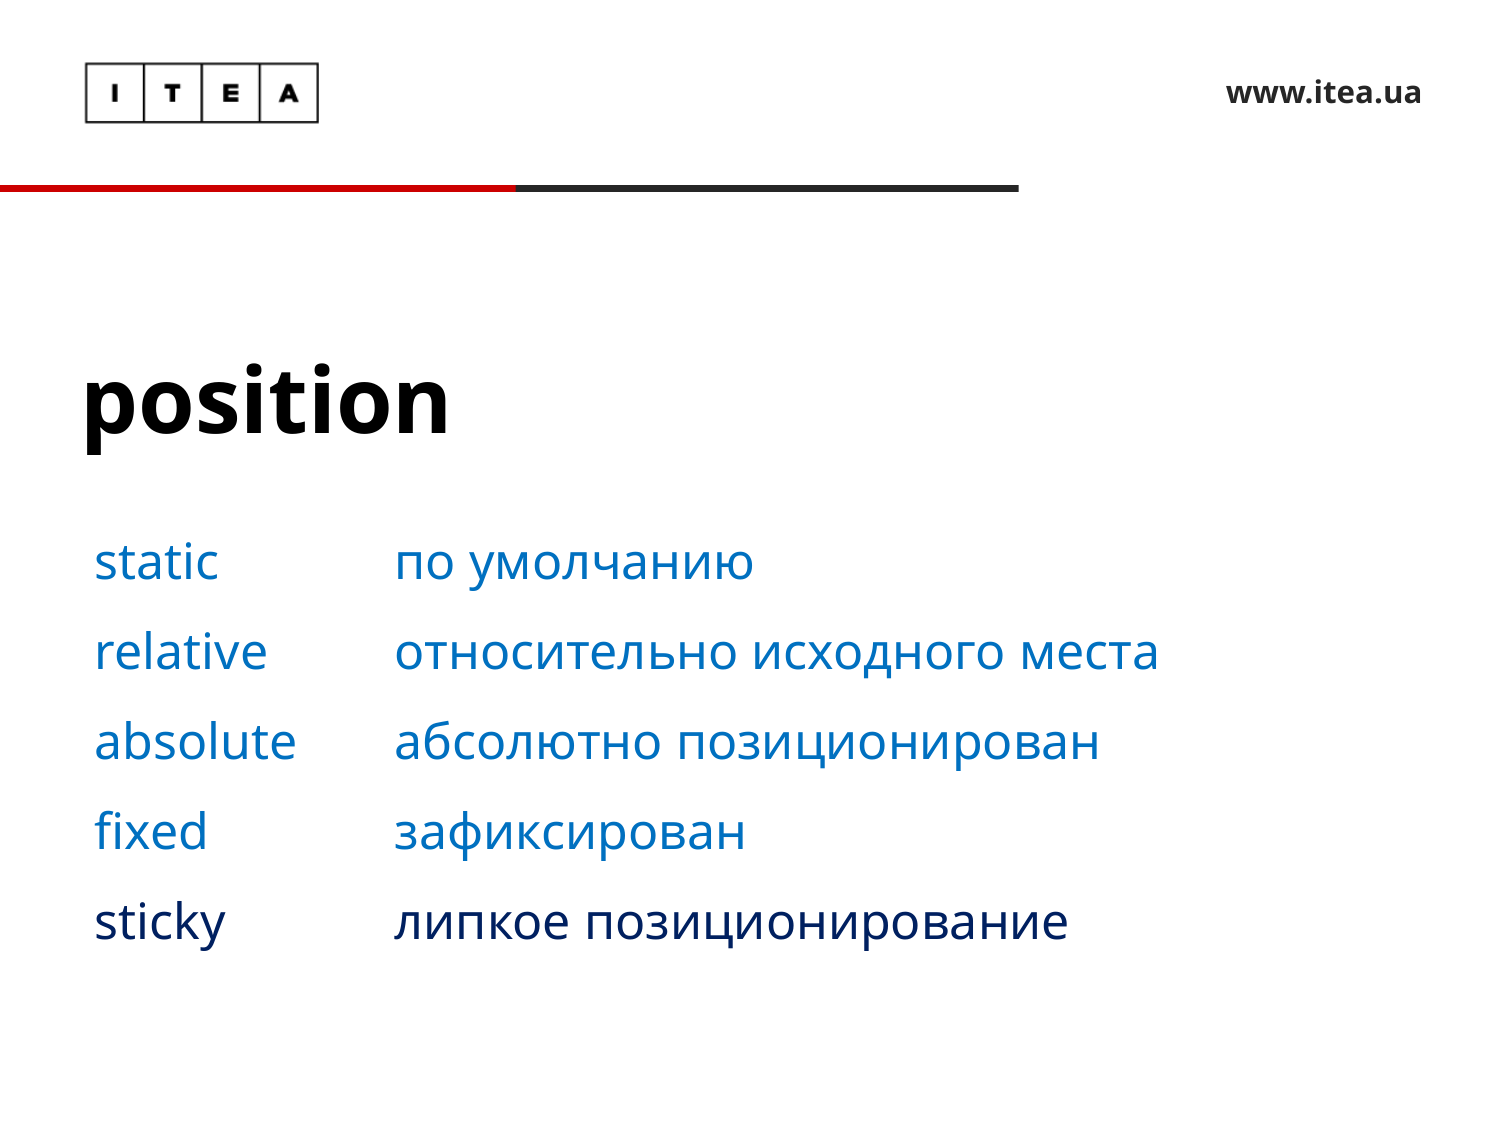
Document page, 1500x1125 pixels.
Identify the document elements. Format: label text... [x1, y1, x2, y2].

text_box [0, 185, 516, 192]
text_box [516, 185, 1019, 192]
text_box www.itea.ua [1172, 66, 1477, 115]
picture [57, 49, 344, 133]
list static по умолчанию relative относительно исходного места absolute абсолютно позиционирован fixed зафиксирован sticky липкое позиционирование [79, 492, 1421, 1036]
title position [65, 323, 1425, 421]
